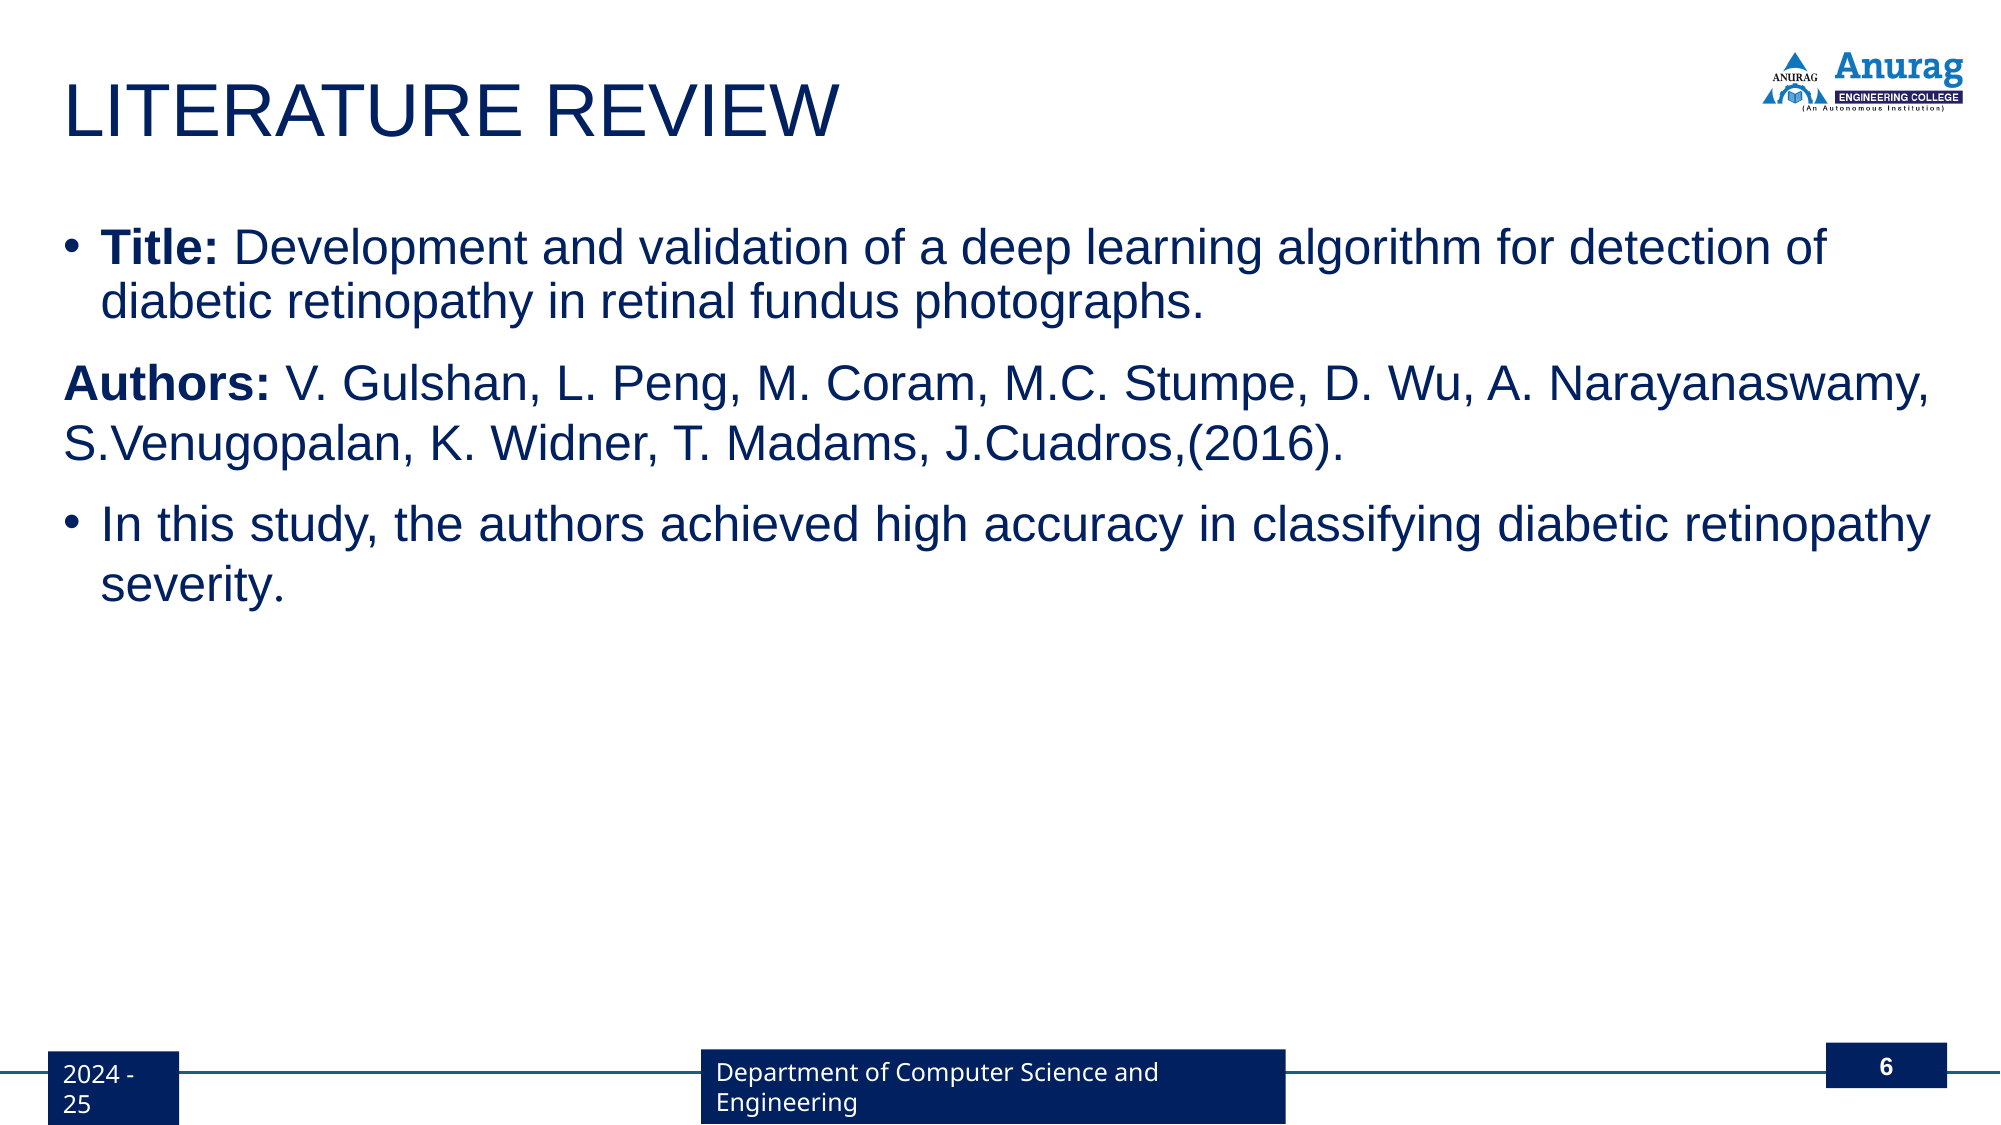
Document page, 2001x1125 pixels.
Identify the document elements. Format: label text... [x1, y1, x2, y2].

slide_number 6 [1826, 1042, 1948, 1089]
title LITERATURE REVIEW [48, 52, 1744, 172]
list Title: Development and validation of a deep learning algorithm for detection of diabetic retinopathy in retinal fundus photographs. Authors: V. Gulshan, L. Peng, M. Coram, M.C. Stumpe, D. Wu, A. Narayanaswamy, S.Venugopalan, K. Widner, T. Madams, J.Cuadros,(2016). In this study, the authors achieved high accuracy in classifying diabetic retinopathy severity. [48, 214, 1948, 1014]
picture [1762, 52, 1963, 112]
